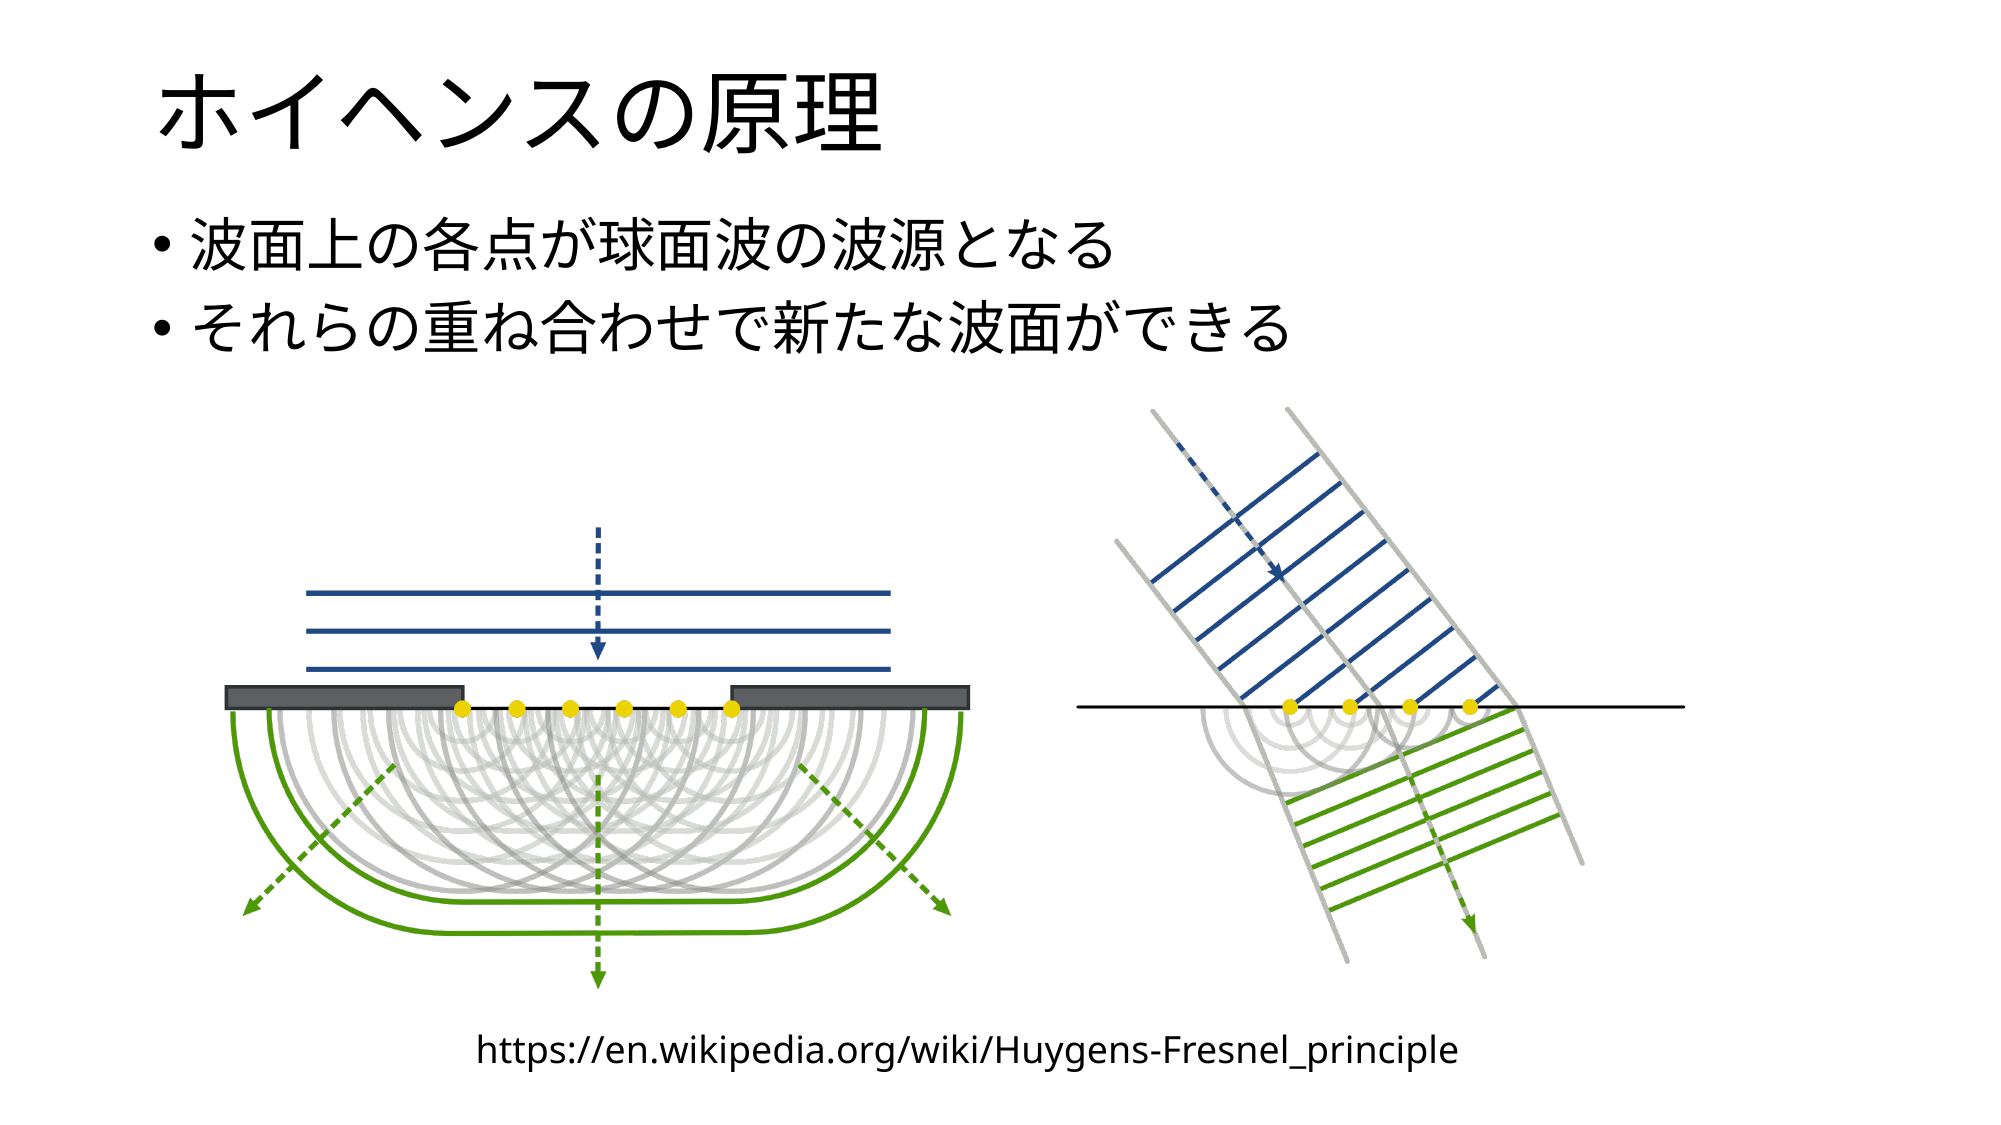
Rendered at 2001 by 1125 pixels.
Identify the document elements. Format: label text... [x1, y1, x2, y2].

list 波面上の各点が球面波の波源となる それらの重ね合わせで新たな波面ができる [137, 208, 1355, 396]
text_box https://en.wikipedia.org/wiki/Huygens-Fresnel_principle [460, 1019, 1489, 1079]
title ホイヘンスの原理 [137, 59, 1863, 175]
picture [207, 368, 1770, 1007]
